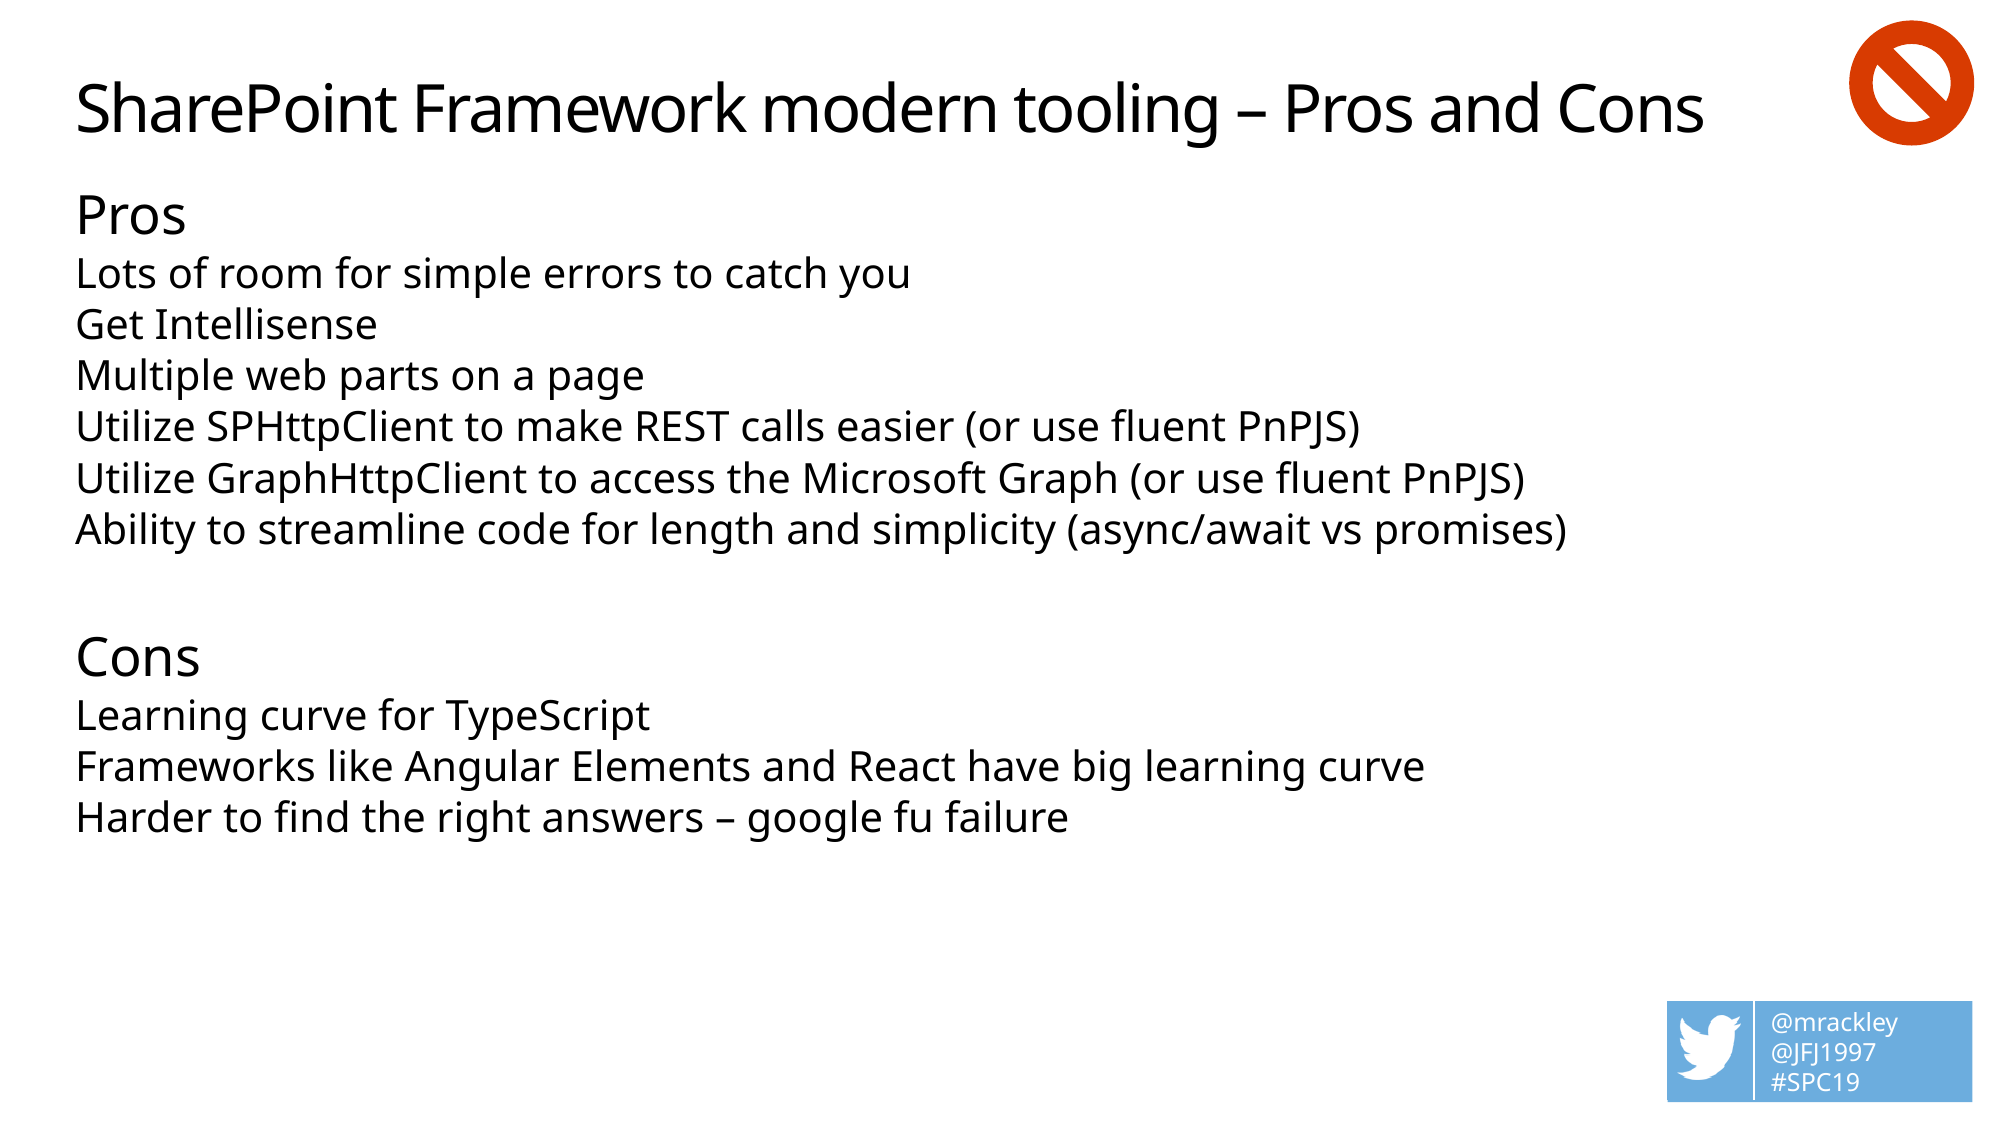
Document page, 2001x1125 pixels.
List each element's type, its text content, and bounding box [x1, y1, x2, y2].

title SharePoint Framework modern tooling – Pros and Cons [75, 75, 1925, 148]
text_box [1848, 19, 1975, 147]
list Pros Lots of room for simple errors to catch you Get Intellisense Multiple web parts on a page Utilize SPHttpClient to make REST calls easier (or use fluent PnPJS) Utilize GraphHttpClient to access the Microsoft Graph (or use fluent PnPJS) Ability to streamline code for length and simplicity (async/await vs promises) Cons Learning curve for TypeScript Frameworks like Angular Elements and React have big learning curve Harder to find the right answers – google fu failure [75, 187, 1925, 901]
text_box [1667, 998, 1975, 1105]
